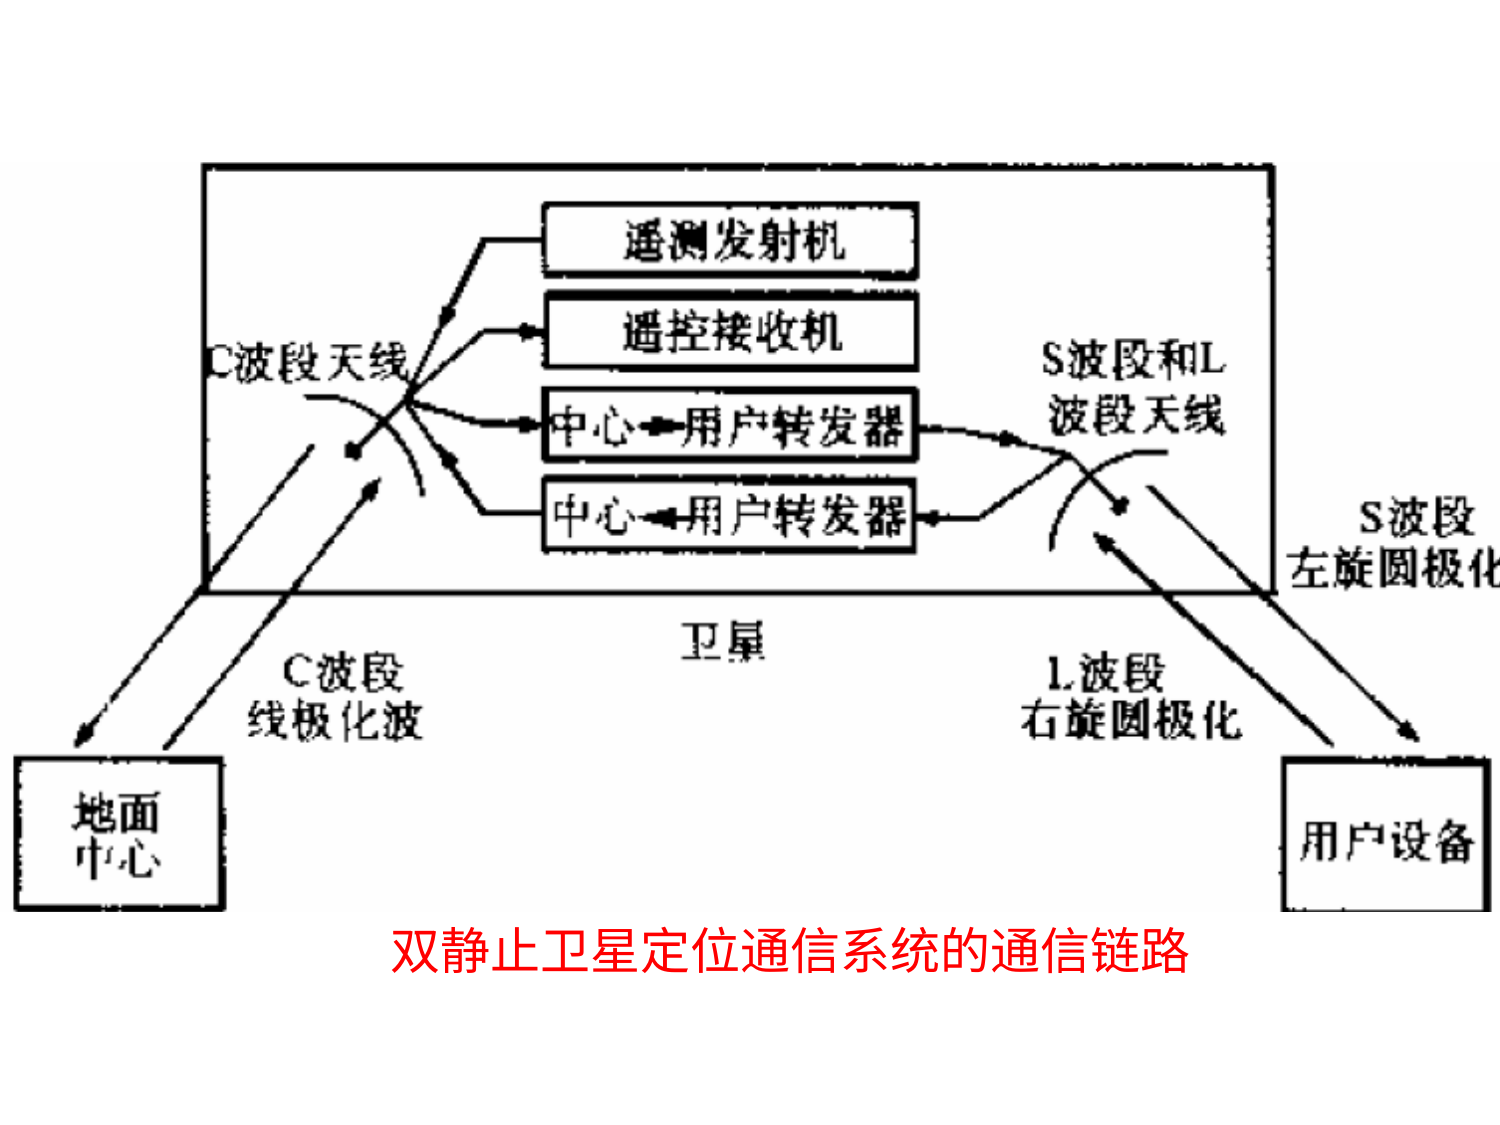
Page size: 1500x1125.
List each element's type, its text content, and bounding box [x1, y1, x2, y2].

picture [0, 162, 1500, 912]
text_box 双静止卫星定位通信系统的通信链路 [375, 921, 1205, 988]
